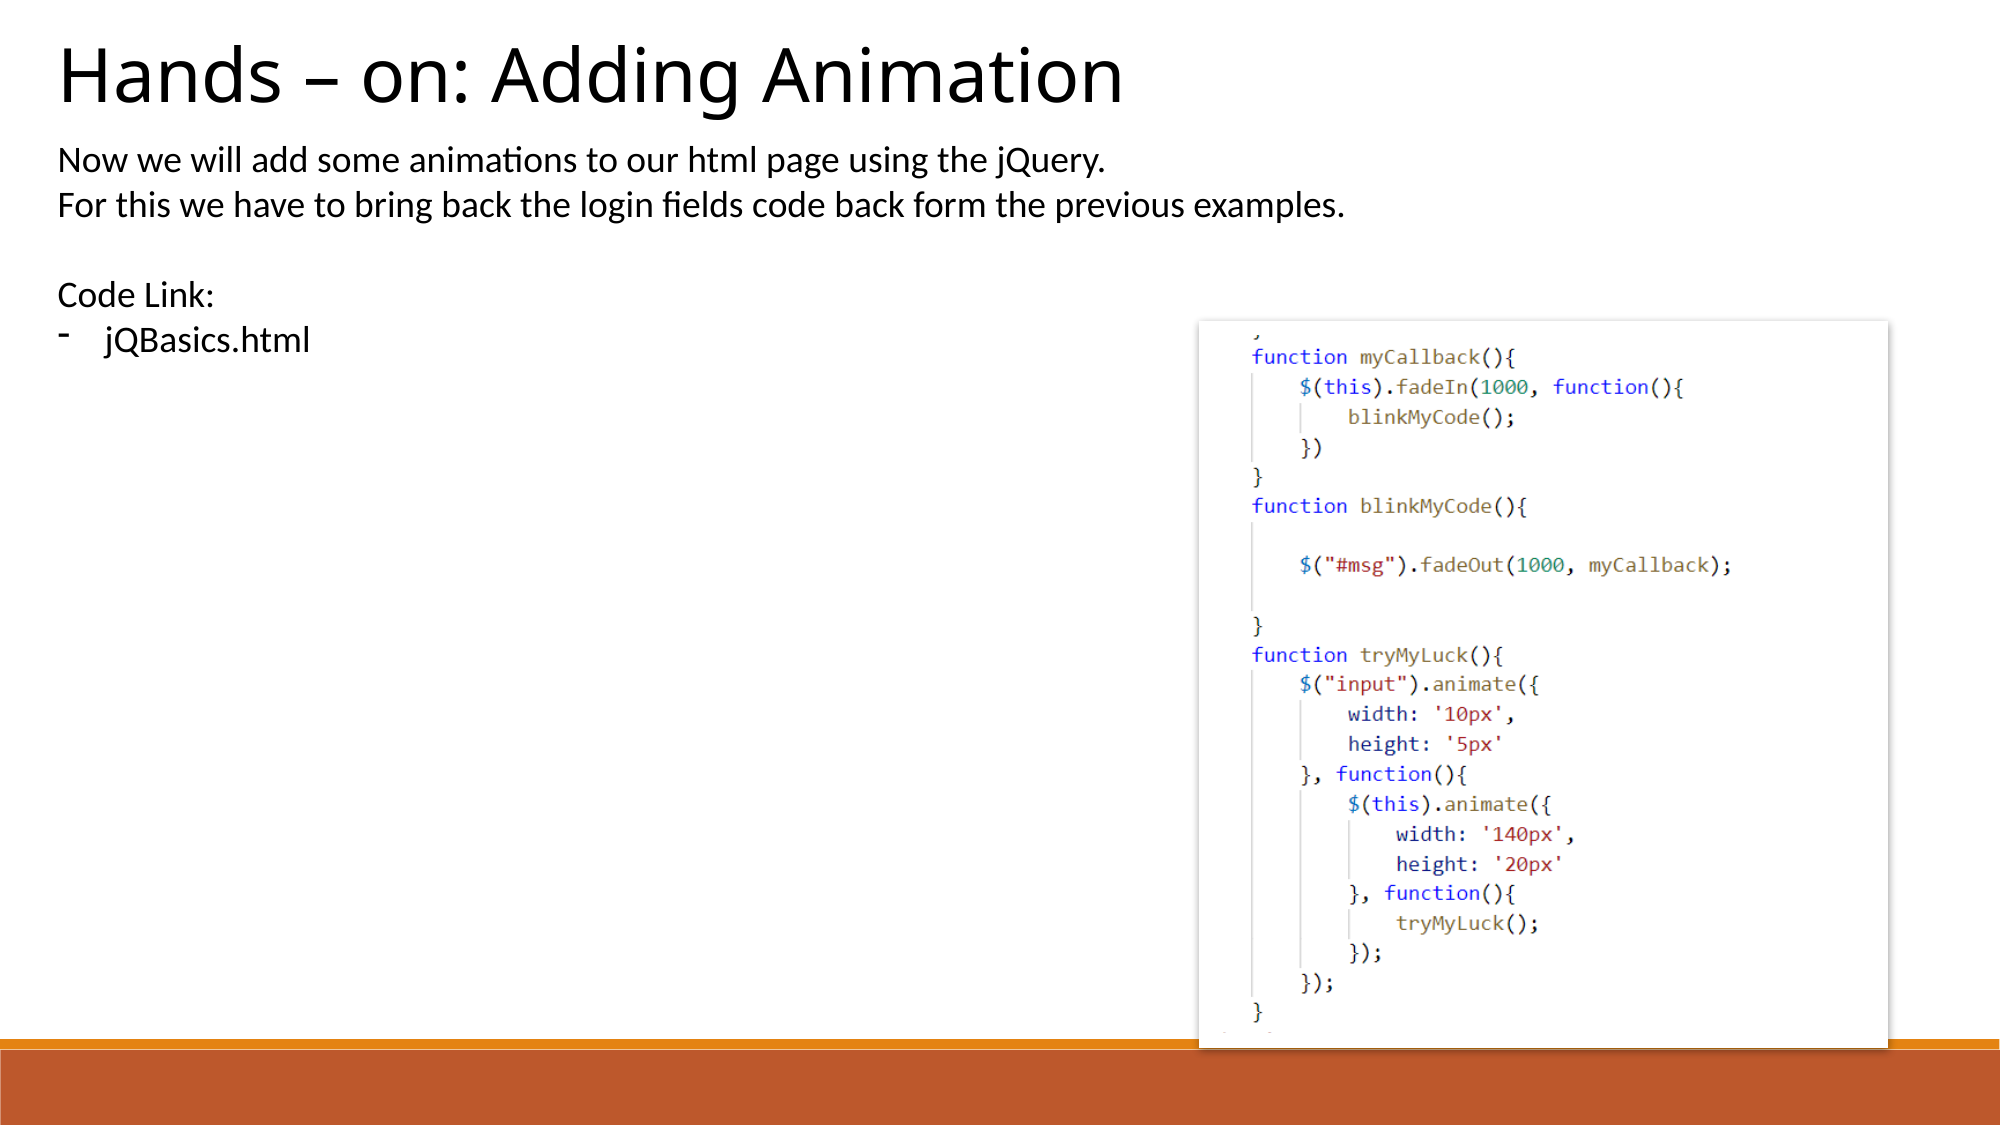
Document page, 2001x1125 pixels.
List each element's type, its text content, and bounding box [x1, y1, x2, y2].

text_box Hands – on: Adding Animation [42, 30, 1874, 127]
text_box Now we will add some animations to our html page using the jQuery. For this we have to bring back the login fields code back form the previous examples. Code Link: jQBasics.html [42, 127, 1874, 368]
picture [1213, 334, 1875, 1034]
